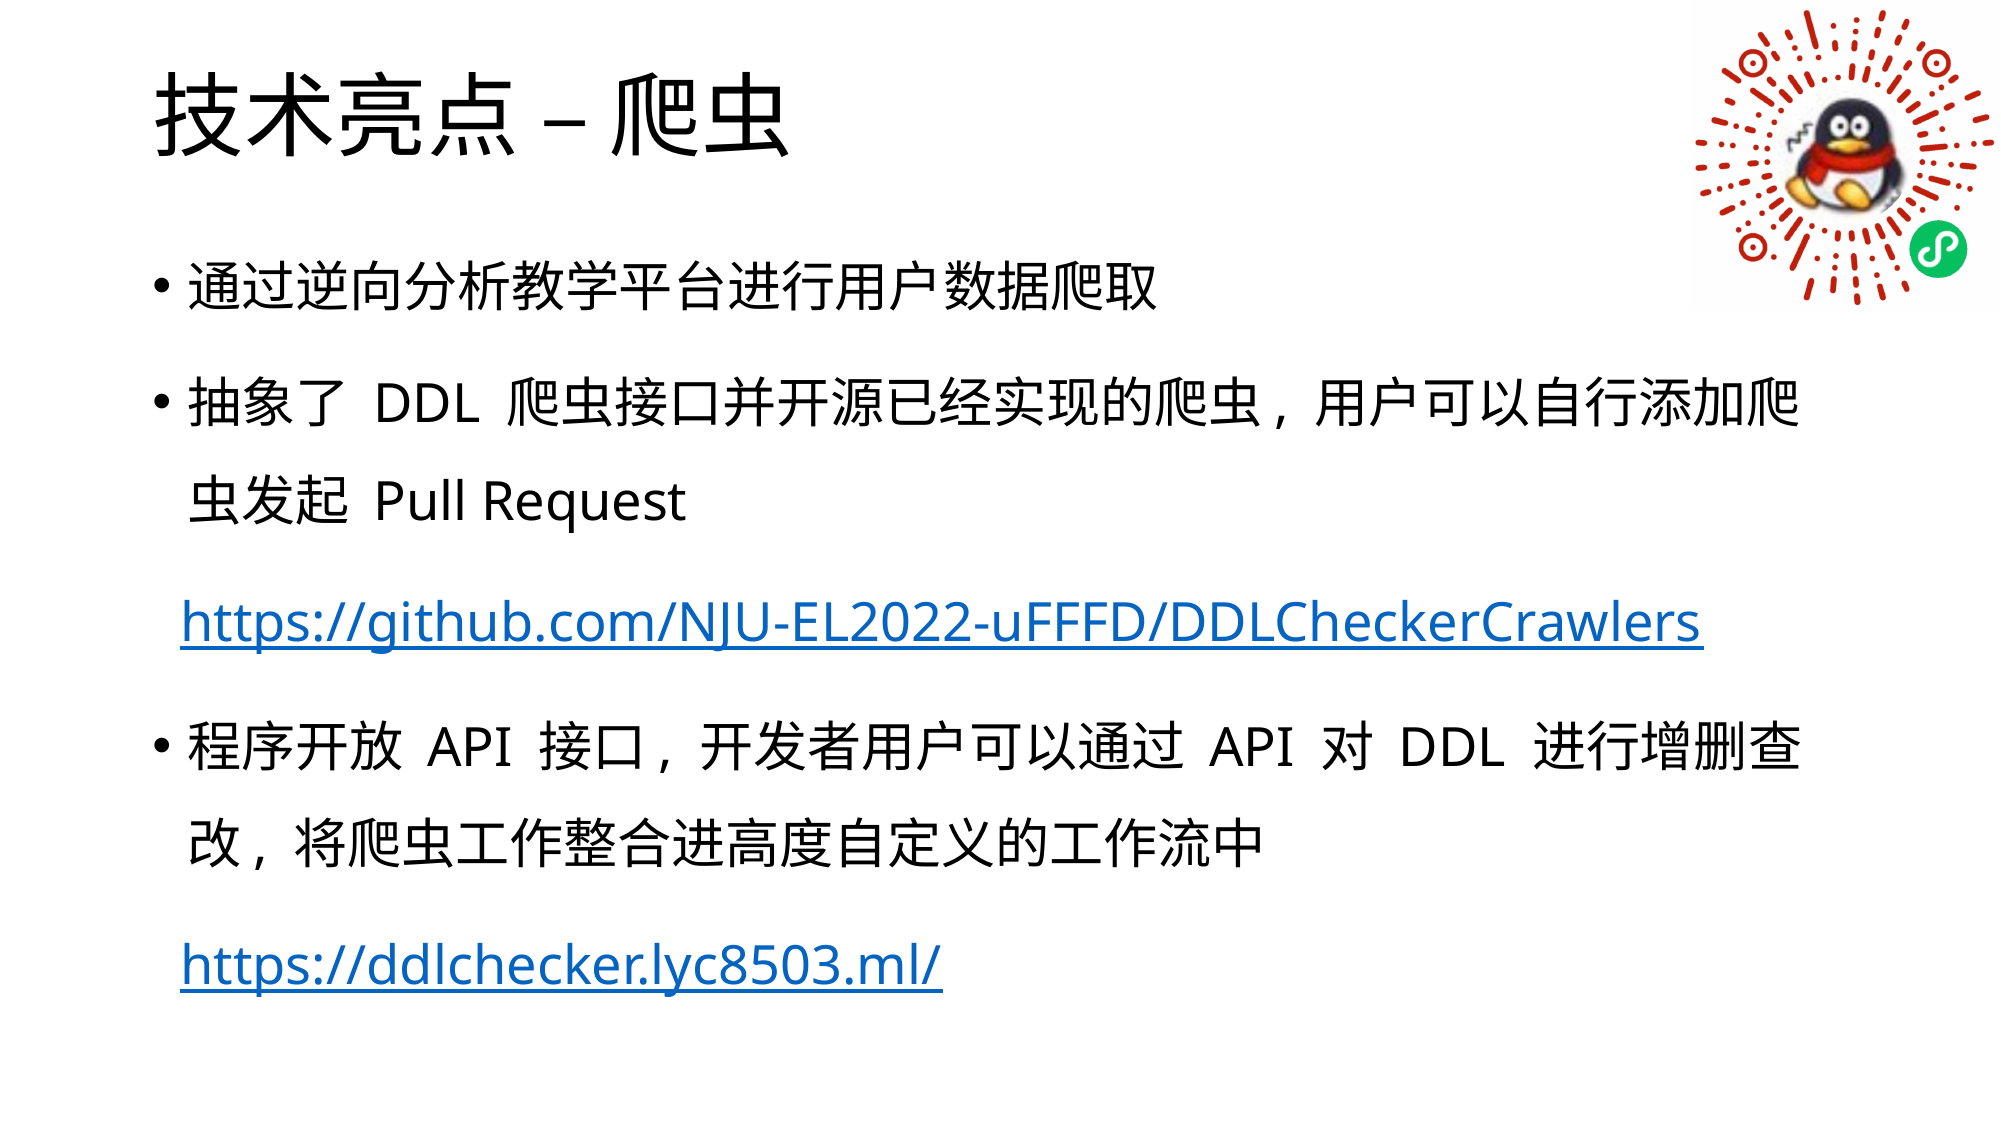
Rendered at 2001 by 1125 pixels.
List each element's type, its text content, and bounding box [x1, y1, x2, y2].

list 通过逆向分析教学平台进行用户数据爬取 抽象了 DDL 爬虫接口并开源已经实现的爬虫, 用户可以自行添加爬虫发起 Pull Request https://github.com/NJU-EL2022-uFFFD/DDLCheckerCrawlers 程序开放 API 接口, 开发者用户可以通过 API 对 DDL 进行增删查改, 将爬虫工作整合进高度自定义的工作流中 https://ddlchecker.lyc8503.ml/ [137, 212, 1863, 1014]
title 技术亮点 – 爬虫 [137, 59, 1863, 180]
picture [1689, 0, 2000, 311]
